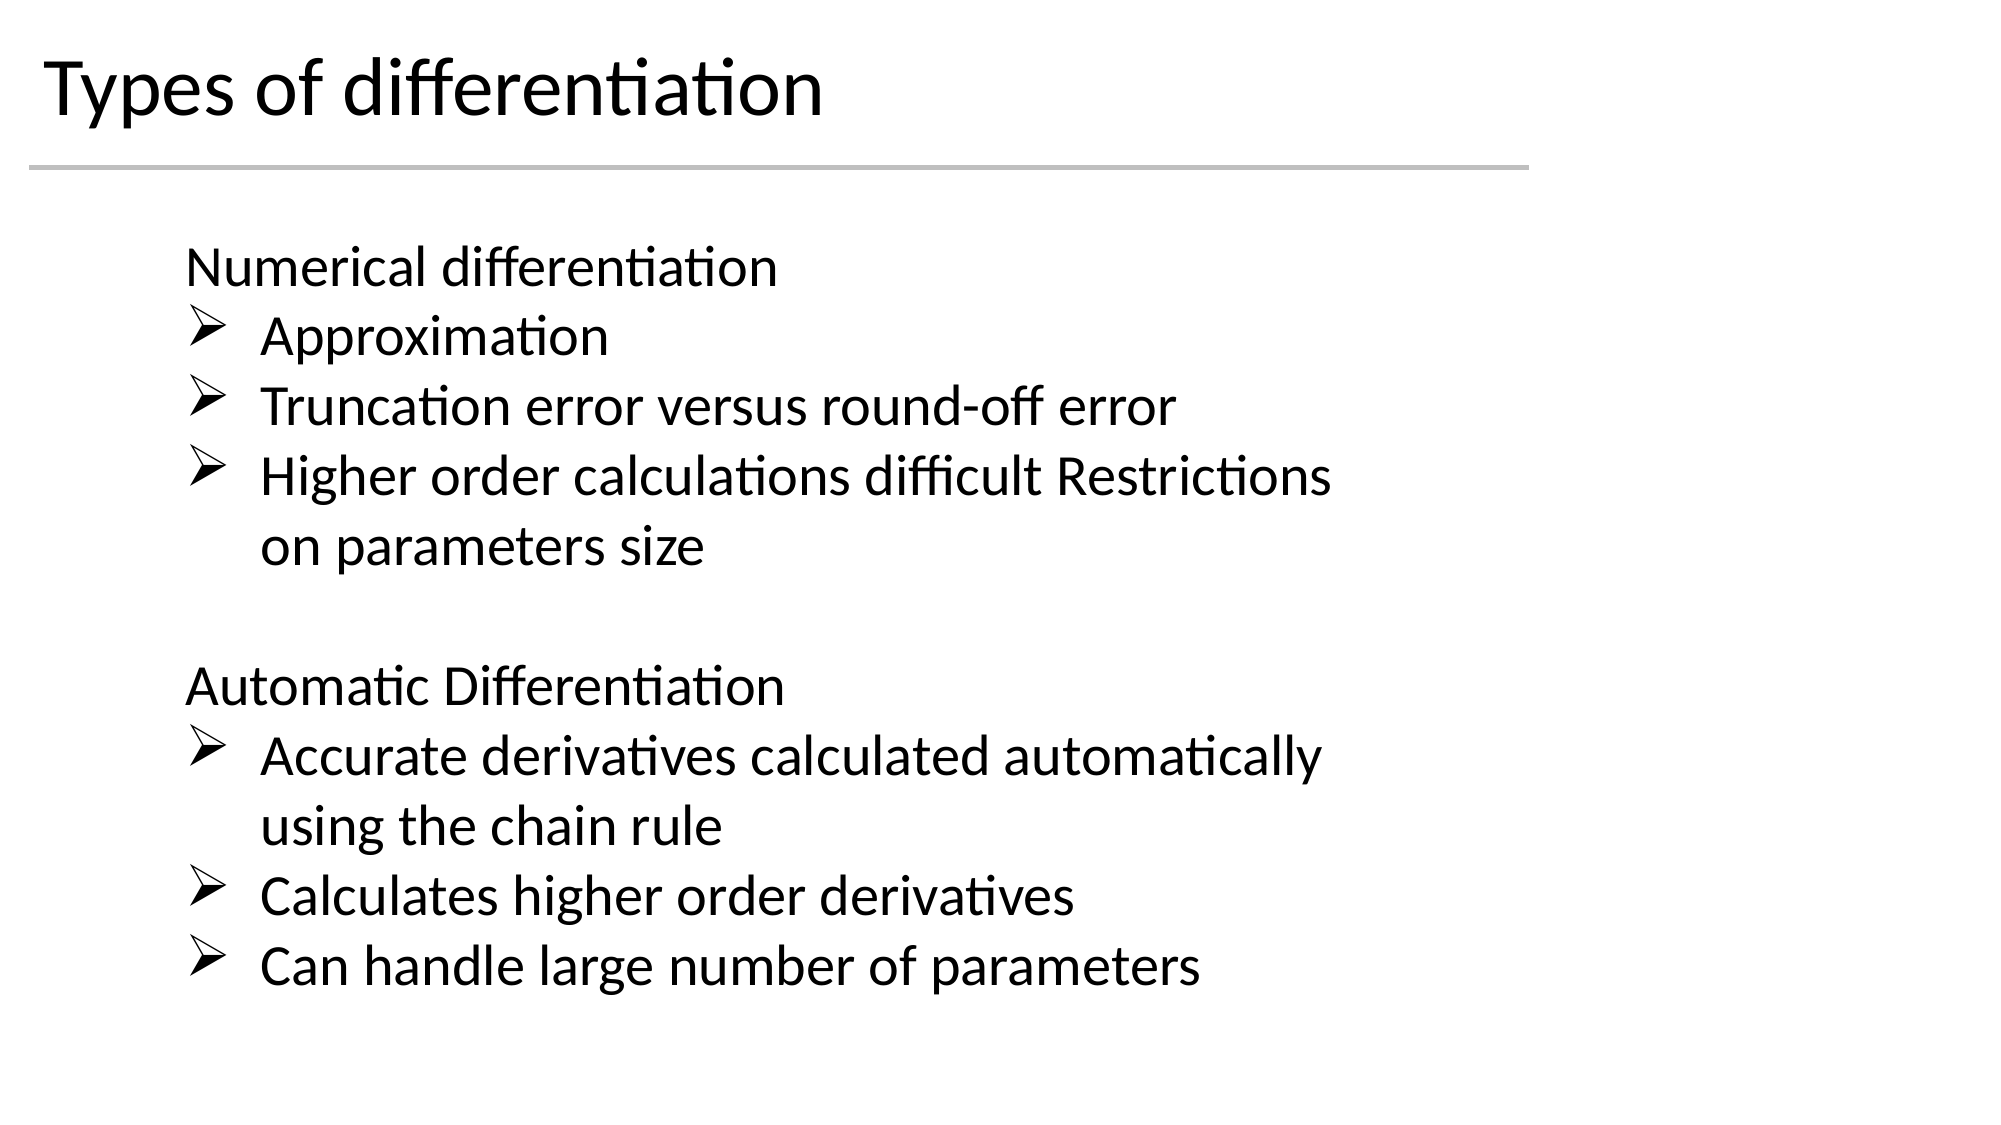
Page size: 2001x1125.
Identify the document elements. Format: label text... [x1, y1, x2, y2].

text_box Numerical differentiation Approximation Truncation error versus round-off error Higher order calculations difficult Restrictions on parameters size Automatic Differentiation Accurate derivatives calculated automatically using the chain rule Calculates higher order derivatives Can handle large number of parameters [171, 220, 1382, 1075]
text_box Types of differentiation [29, 24, 1606, 140]
